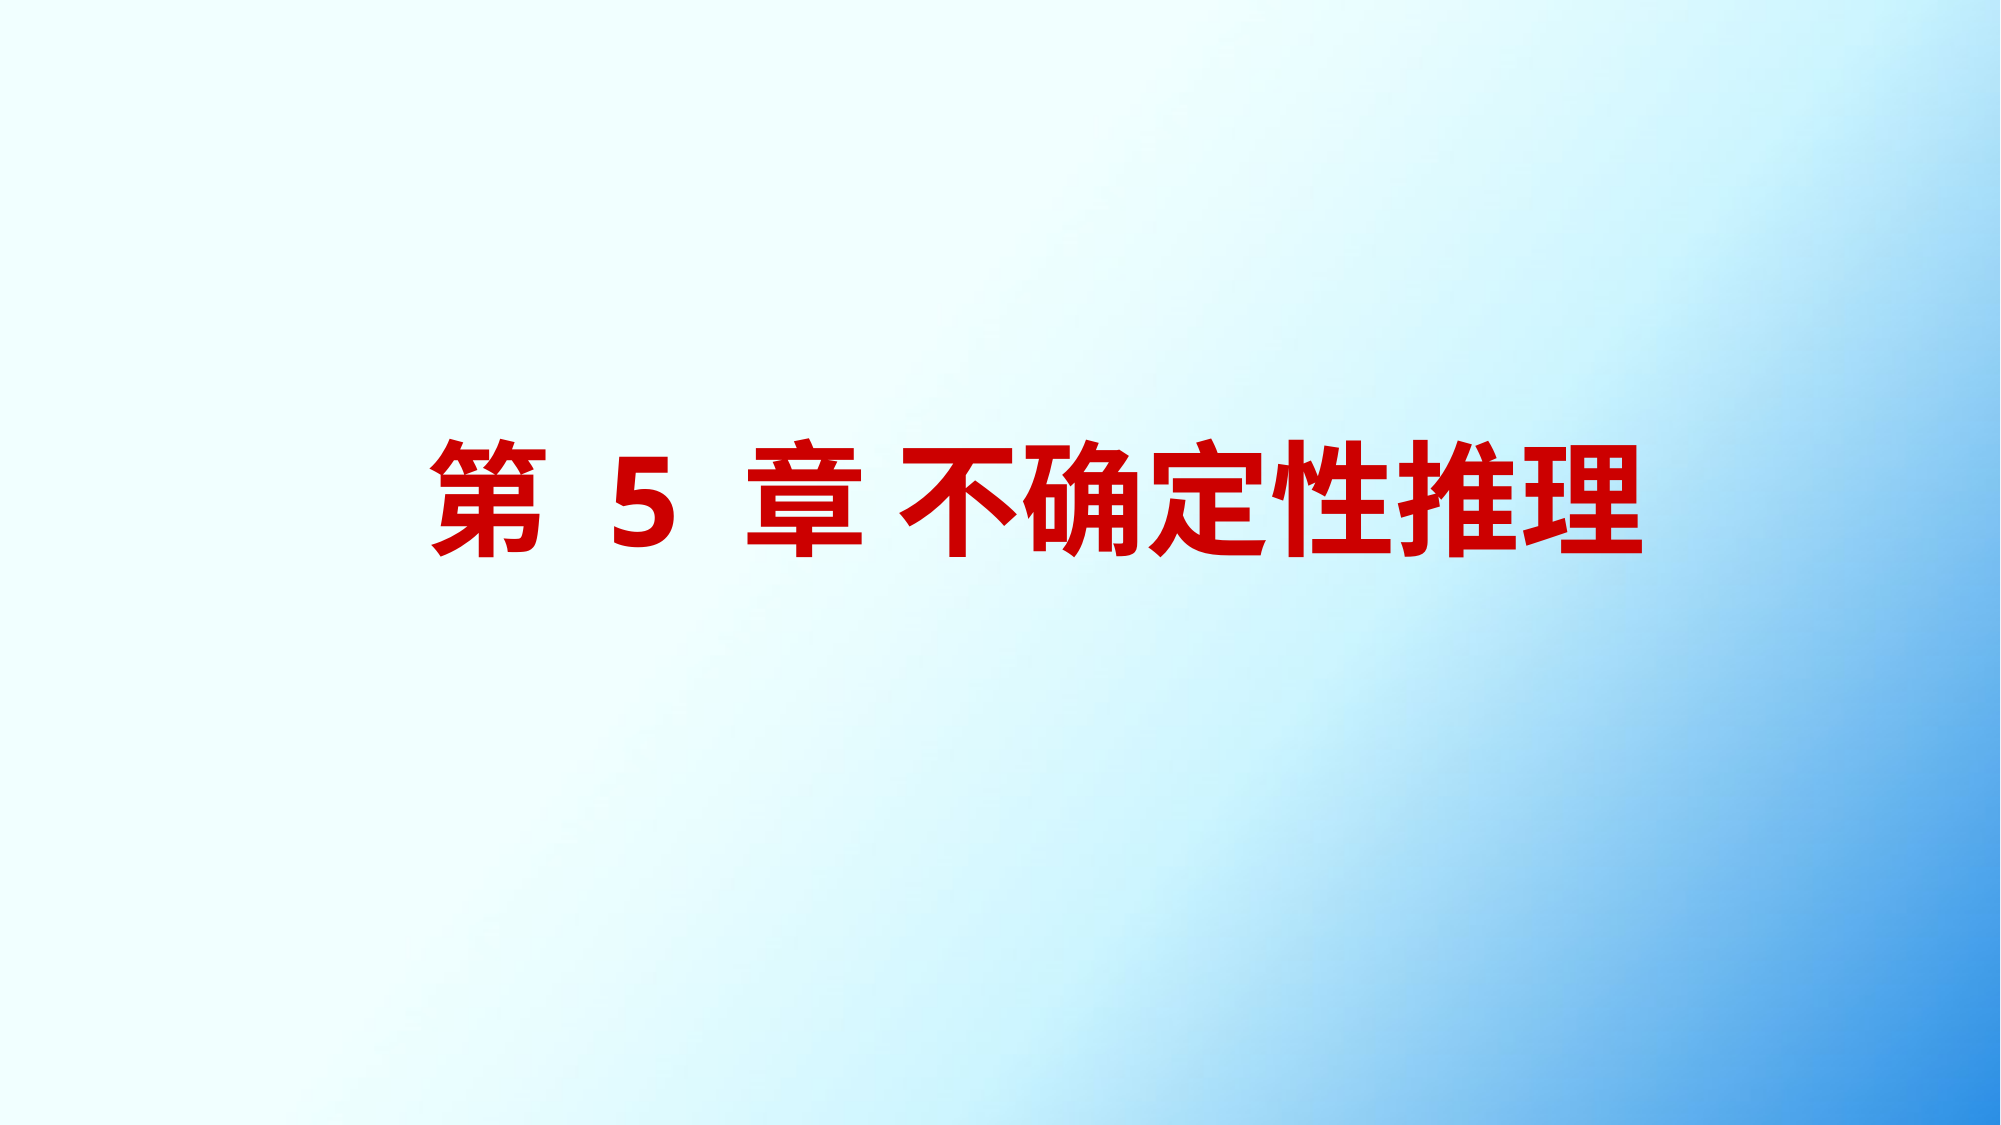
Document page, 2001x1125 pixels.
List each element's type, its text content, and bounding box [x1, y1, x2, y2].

picture [0, 0, 2001, 1125]
text_box 第 5 章 不确定性推理 [129, 413, 1942, 579]
